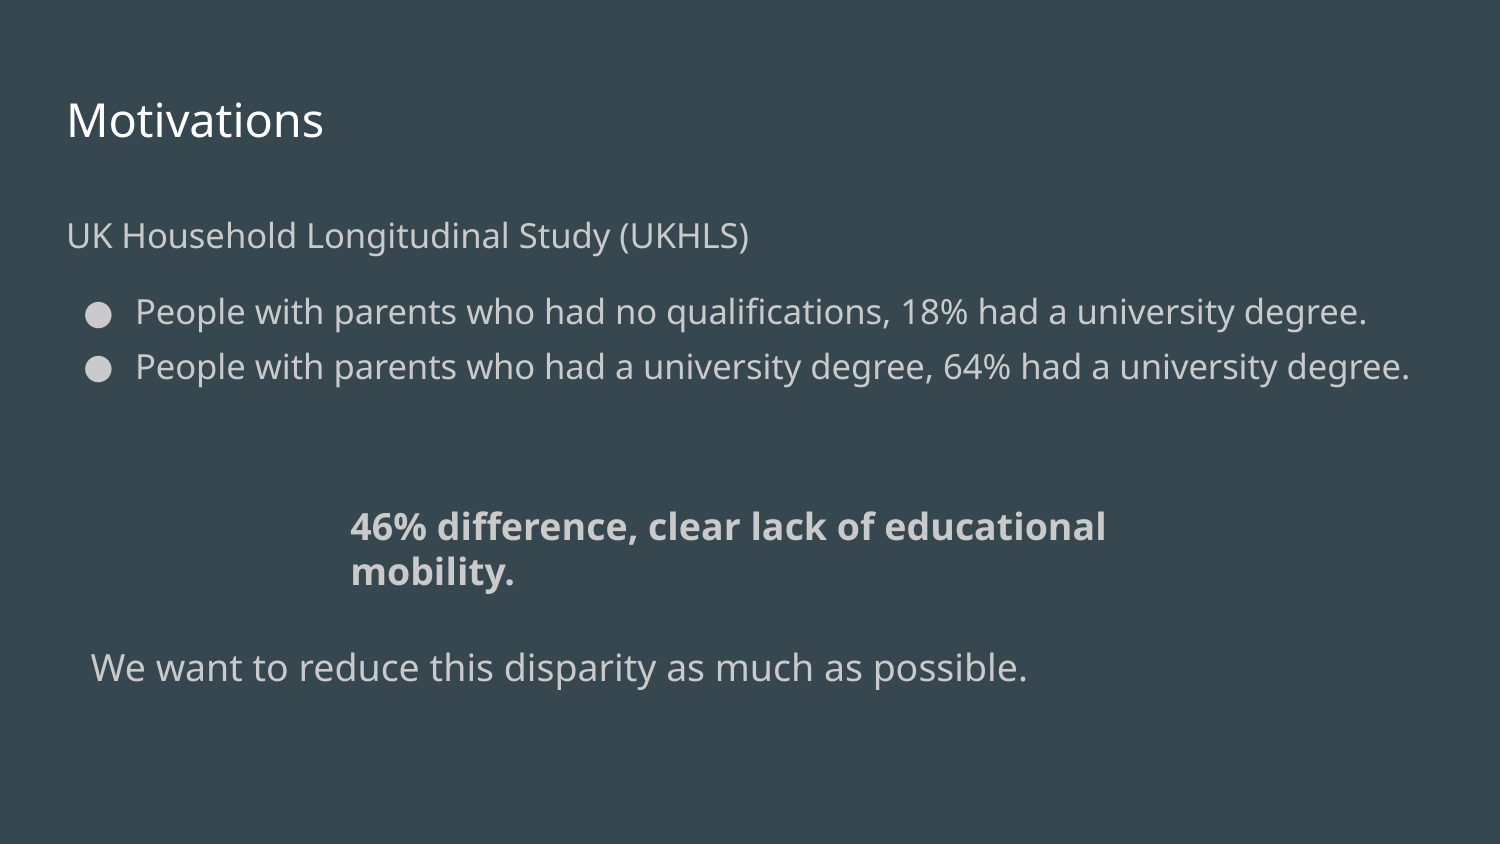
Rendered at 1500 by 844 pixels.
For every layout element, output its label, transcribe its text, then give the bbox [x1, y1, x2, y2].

list UK Household Longitudinal Study (UKHLS) People with parents who had no qualifications, 18% had a university degree. People with parents who had a university degree, 64% had a university degree. [51, 189, 1449, 407]
text_box 46% difference, clear lack of educational mobility. [335, 488, 1165, 628]
text_box We want to reduce this disparity as much as possible. [75, 628, 1387, 777]
title Motivations [51, 72, 1449, 167]
